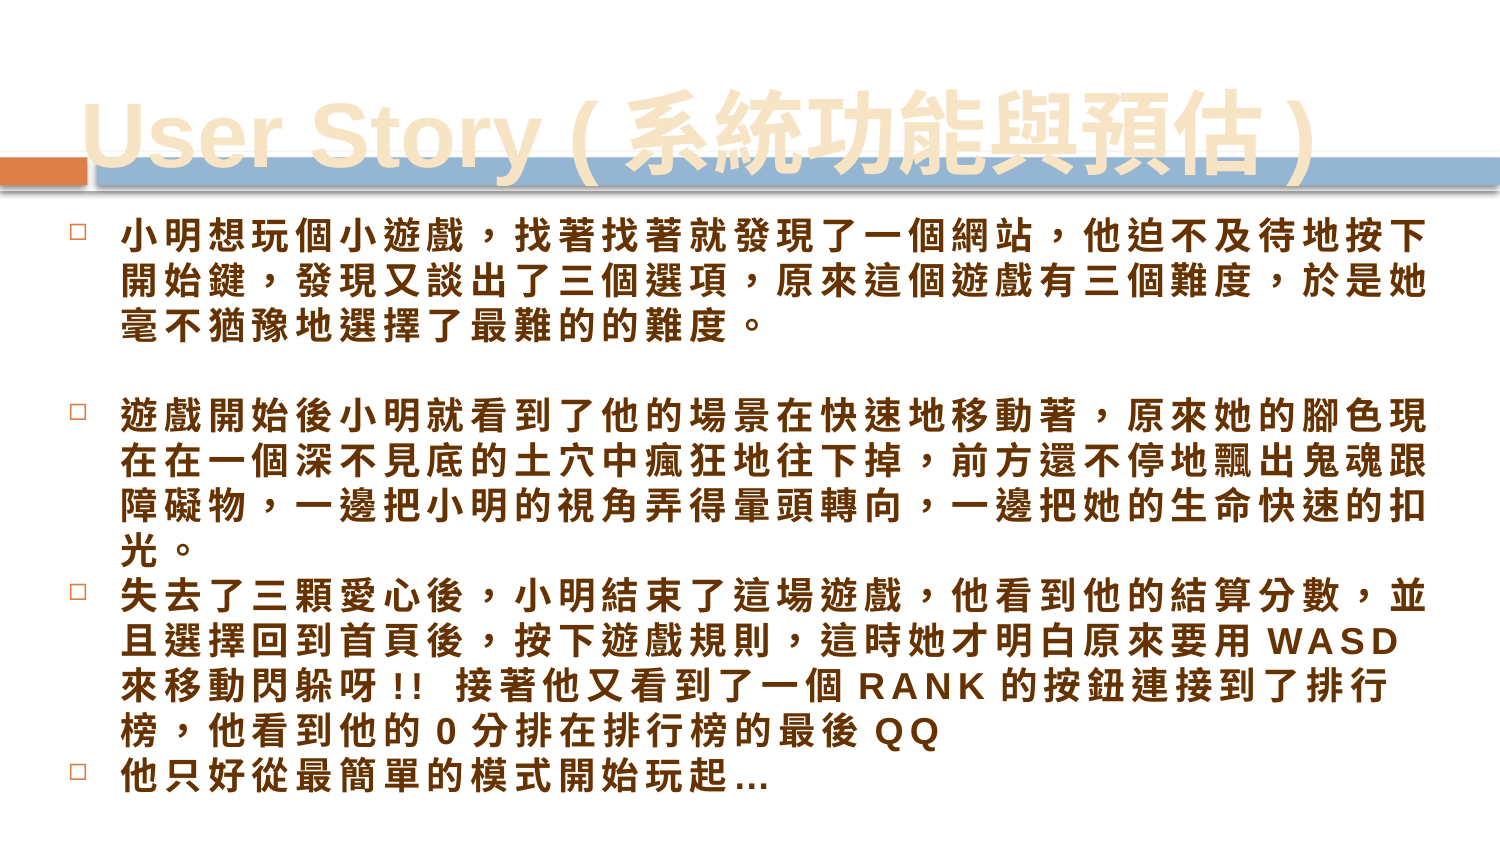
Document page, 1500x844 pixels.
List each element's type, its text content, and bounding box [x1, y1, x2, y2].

title User Story (系統功能與預估) [64, 43, 1463, 198]
list 小明想玩個小遊戲，找著找著就發現了一個網站，他迫不及待地按下開始鍵，發現又談出了三個選項，原來這個遊戲有三個難度，於是她毫不猶豫地選擇了最難的的難度。 遊戲開始後小明就看到了他的場景在快速地移動著，原來她的腳色現在在一個深不見底的土穴中瘋狂地往下掉，前方還不停地飄出鬼魂跟障礙物，一邊把小明的視角弄得暈頭轉向，一邊把她的生命快速的扣光。 失去了三顆愛心後，小明結束了這場遊戲，他看到他的結算分數，並且選擇回到首頁後，按下遊戲規則，這時她才明白原來要用WASD來移動閃躲呀!! 接著他又看到了一個RANK的按鈕連接到了排行榜，他看到他的0分排在排行榜的最後QQ 他只好從最簡單的模式開始玩起… [53, 197, 1451, 817]
